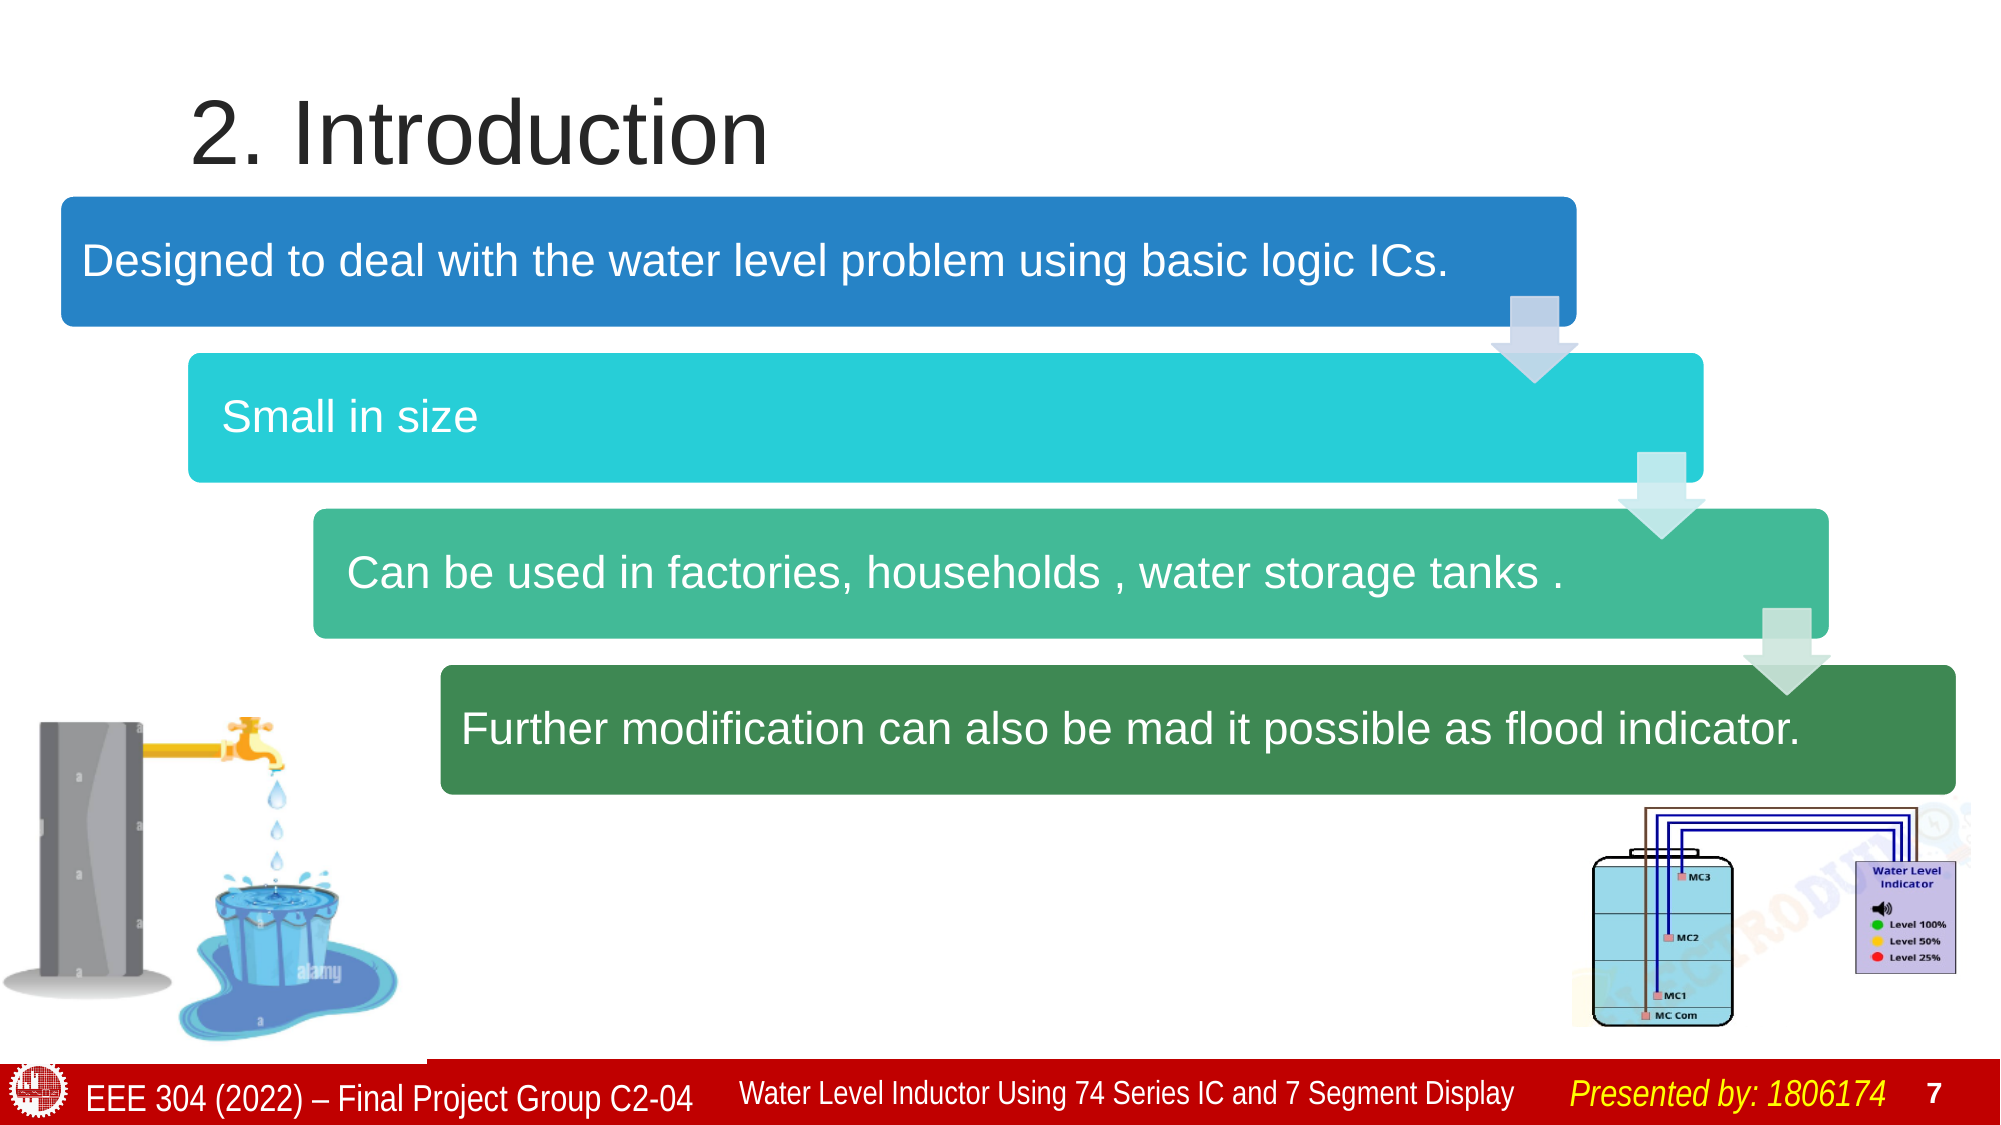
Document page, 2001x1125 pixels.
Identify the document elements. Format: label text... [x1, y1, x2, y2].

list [60, 195, 1957, 796]
title 2. Introduction [174, 75, 1825, 190]
slide_number EEE 304 (2022) – Final Project Group C2-04 [70, 1066, 837, 1125]
text_box Presented by: 1806174 [1554, 1061, 1902, 1122]
footer Water Level Inductor Using 74 Series IC and 7 Segment Display [724, 1063, 1552, 1118]
picture [0, 717, 427, 1118]
picture [1572, 795, 1971, 1027]
slide_number 7 [1902, 1066, 1958, 1118]
